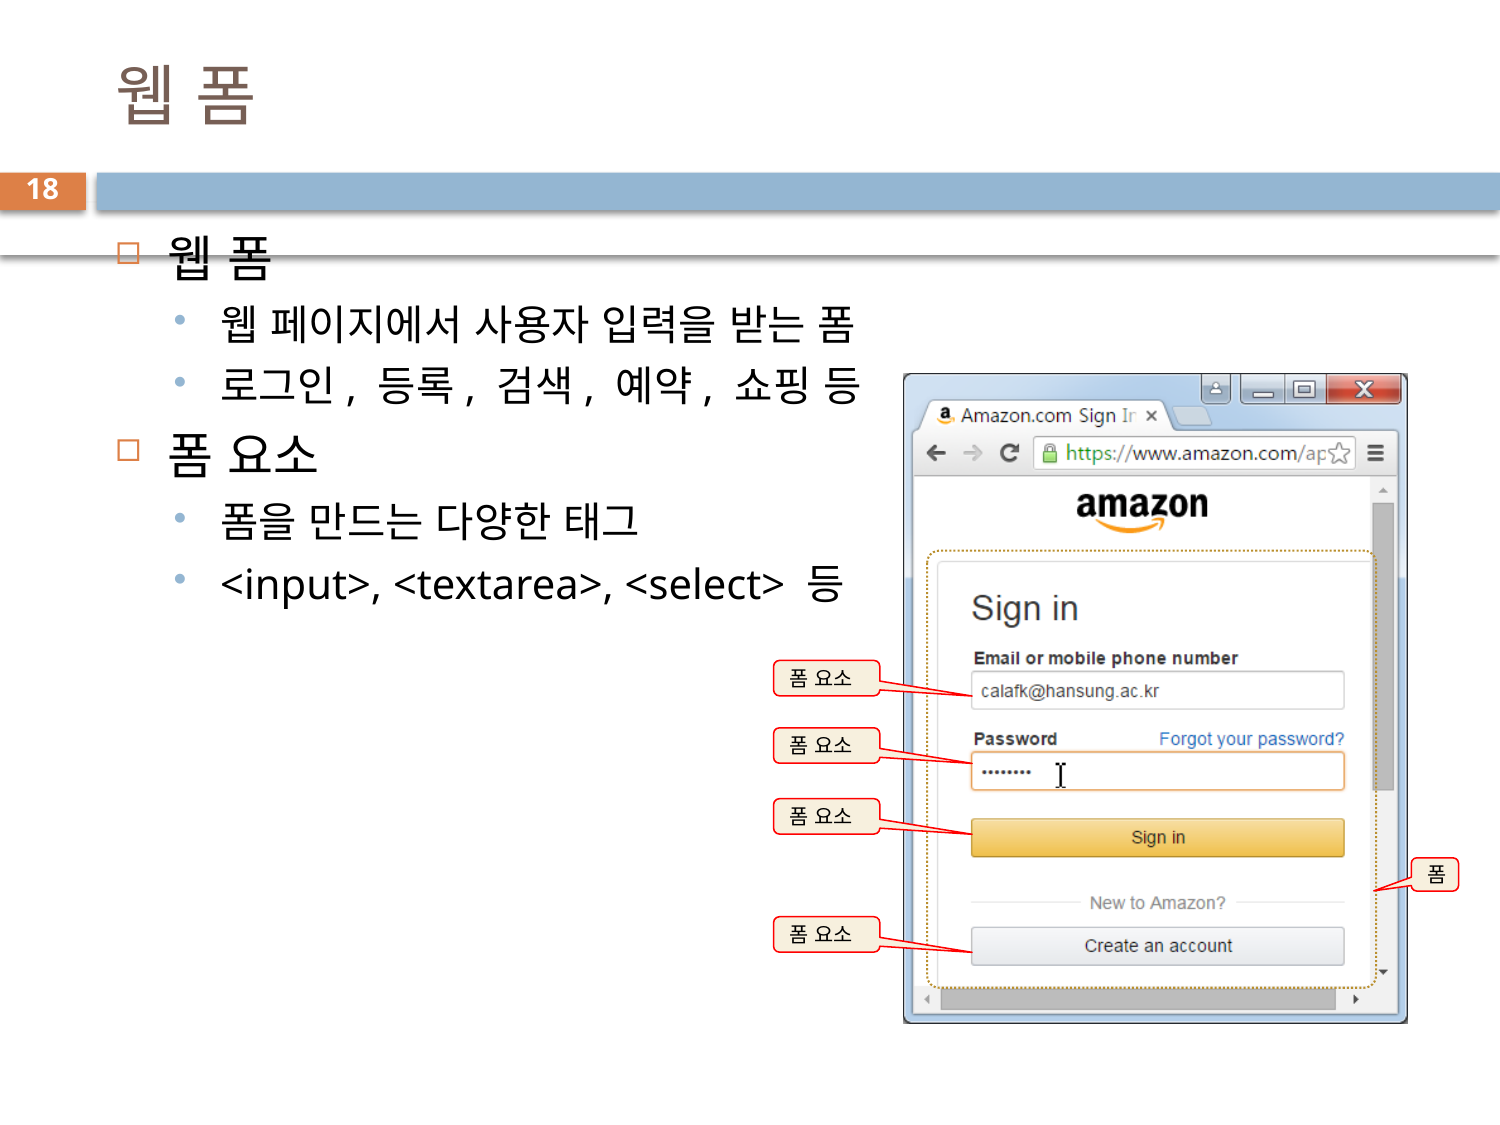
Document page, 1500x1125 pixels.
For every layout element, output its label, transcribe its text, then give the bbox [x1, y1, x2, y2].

text_box 폼 [1413, 856, 1461, 893]
text_box 폼 요소 [771, 797, 897, 836]
text_box 폼 요소 [771, 915, 897, 954]
picture [903, 373, 1408, 1024]
slide_number 18 [0, 170, 87, 211]
list 웹 폼 웹 페이지에서 사용자 입력을 받는 폼 로그인, 등록, 검색, 예약, 쇼핑 등 폼 요소 폼을 만드는 다양한 태그 <input>, <textarea>, <select> 등 [100, 219, 1438, 1047]
text_box 폼 요소 [771, 658, 897, 698]
text_box 폼 요소 [771, 726, 897, 765]
title 웹 폼 [100, 37, 1438, 149]
